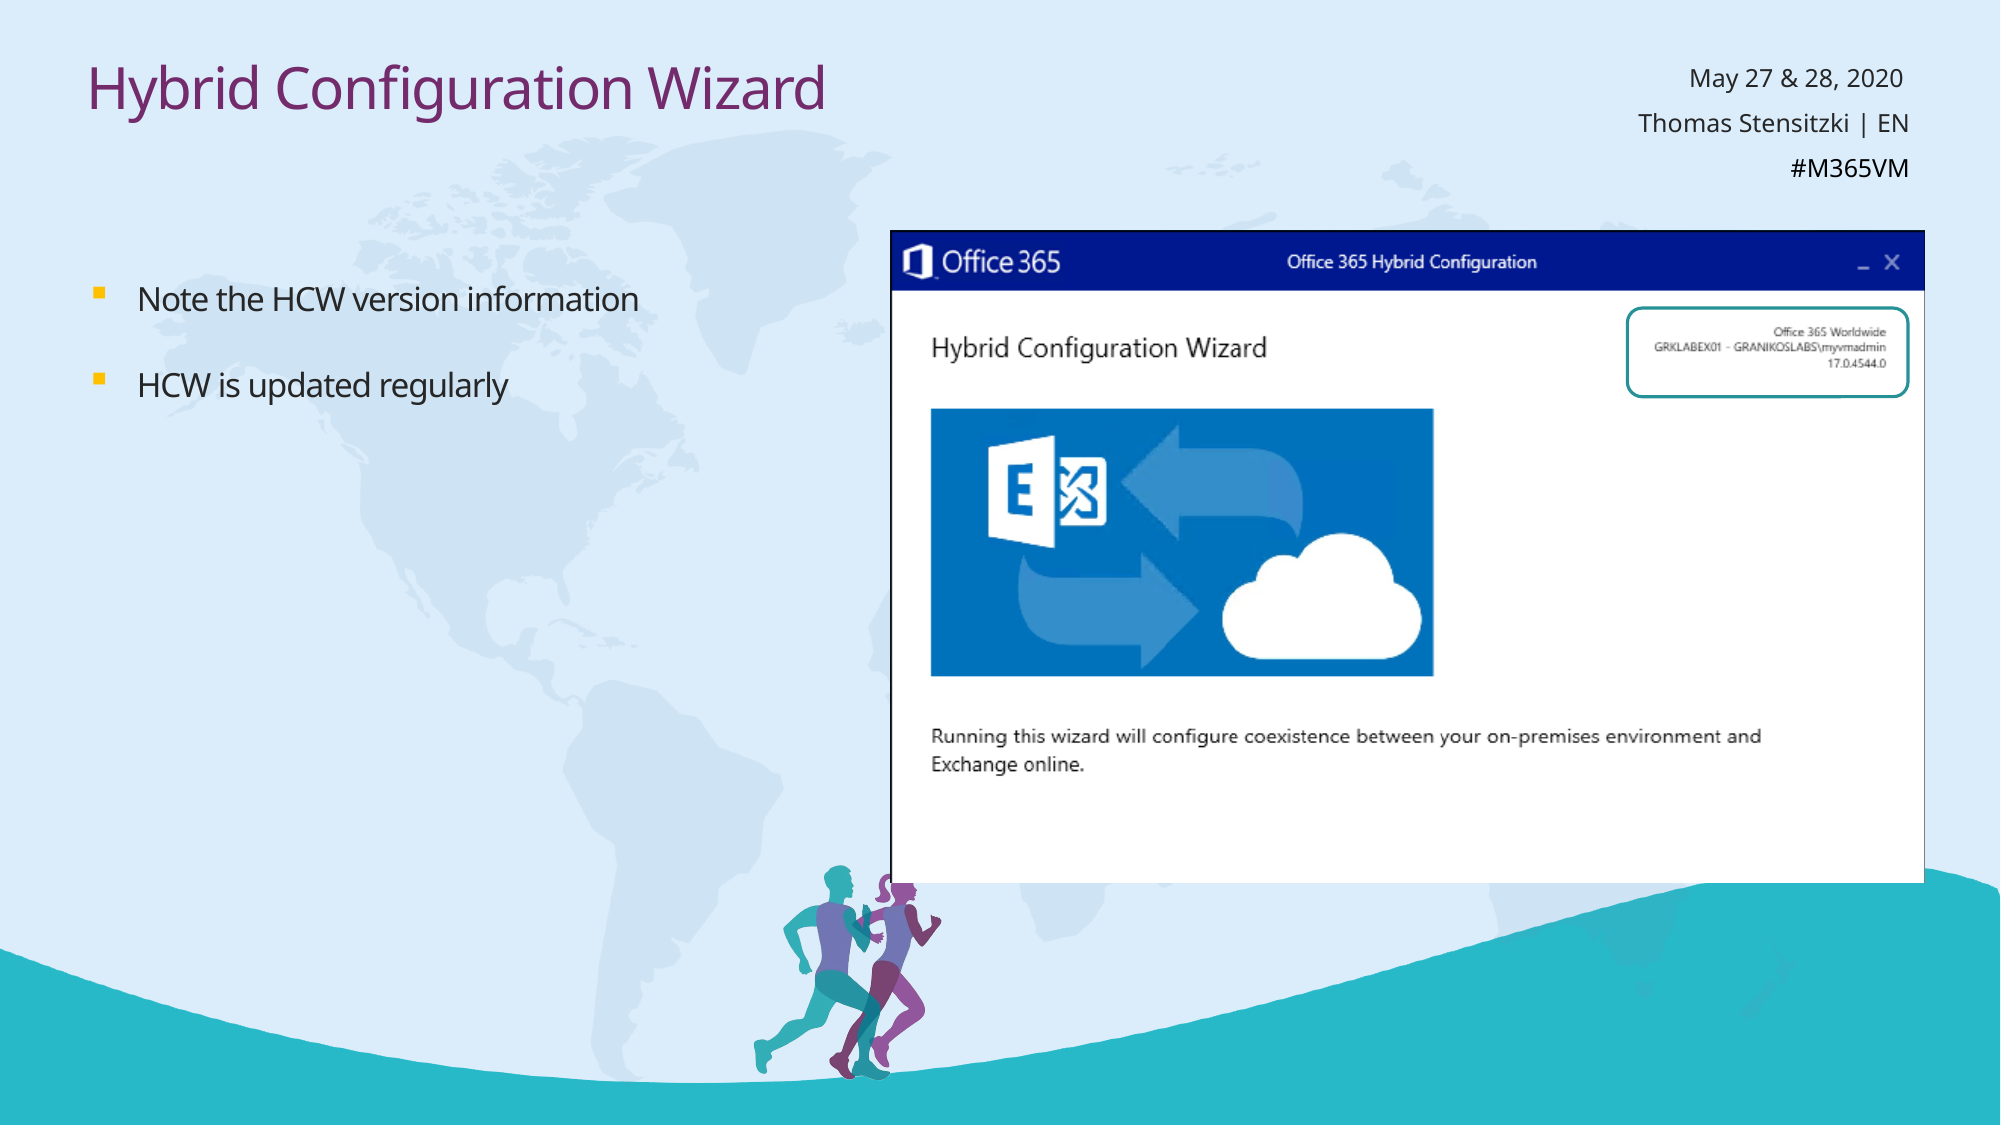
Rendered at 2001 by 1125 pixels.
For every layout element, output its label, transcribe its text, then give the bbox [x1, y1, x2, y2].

list Note the HCW version information HCW is updated regularly [75, 230, 812, 869]
picture [0, 0, 2001, 1125]
title Hybrid Configuration Wizard [71, 37, 1538, 144]
